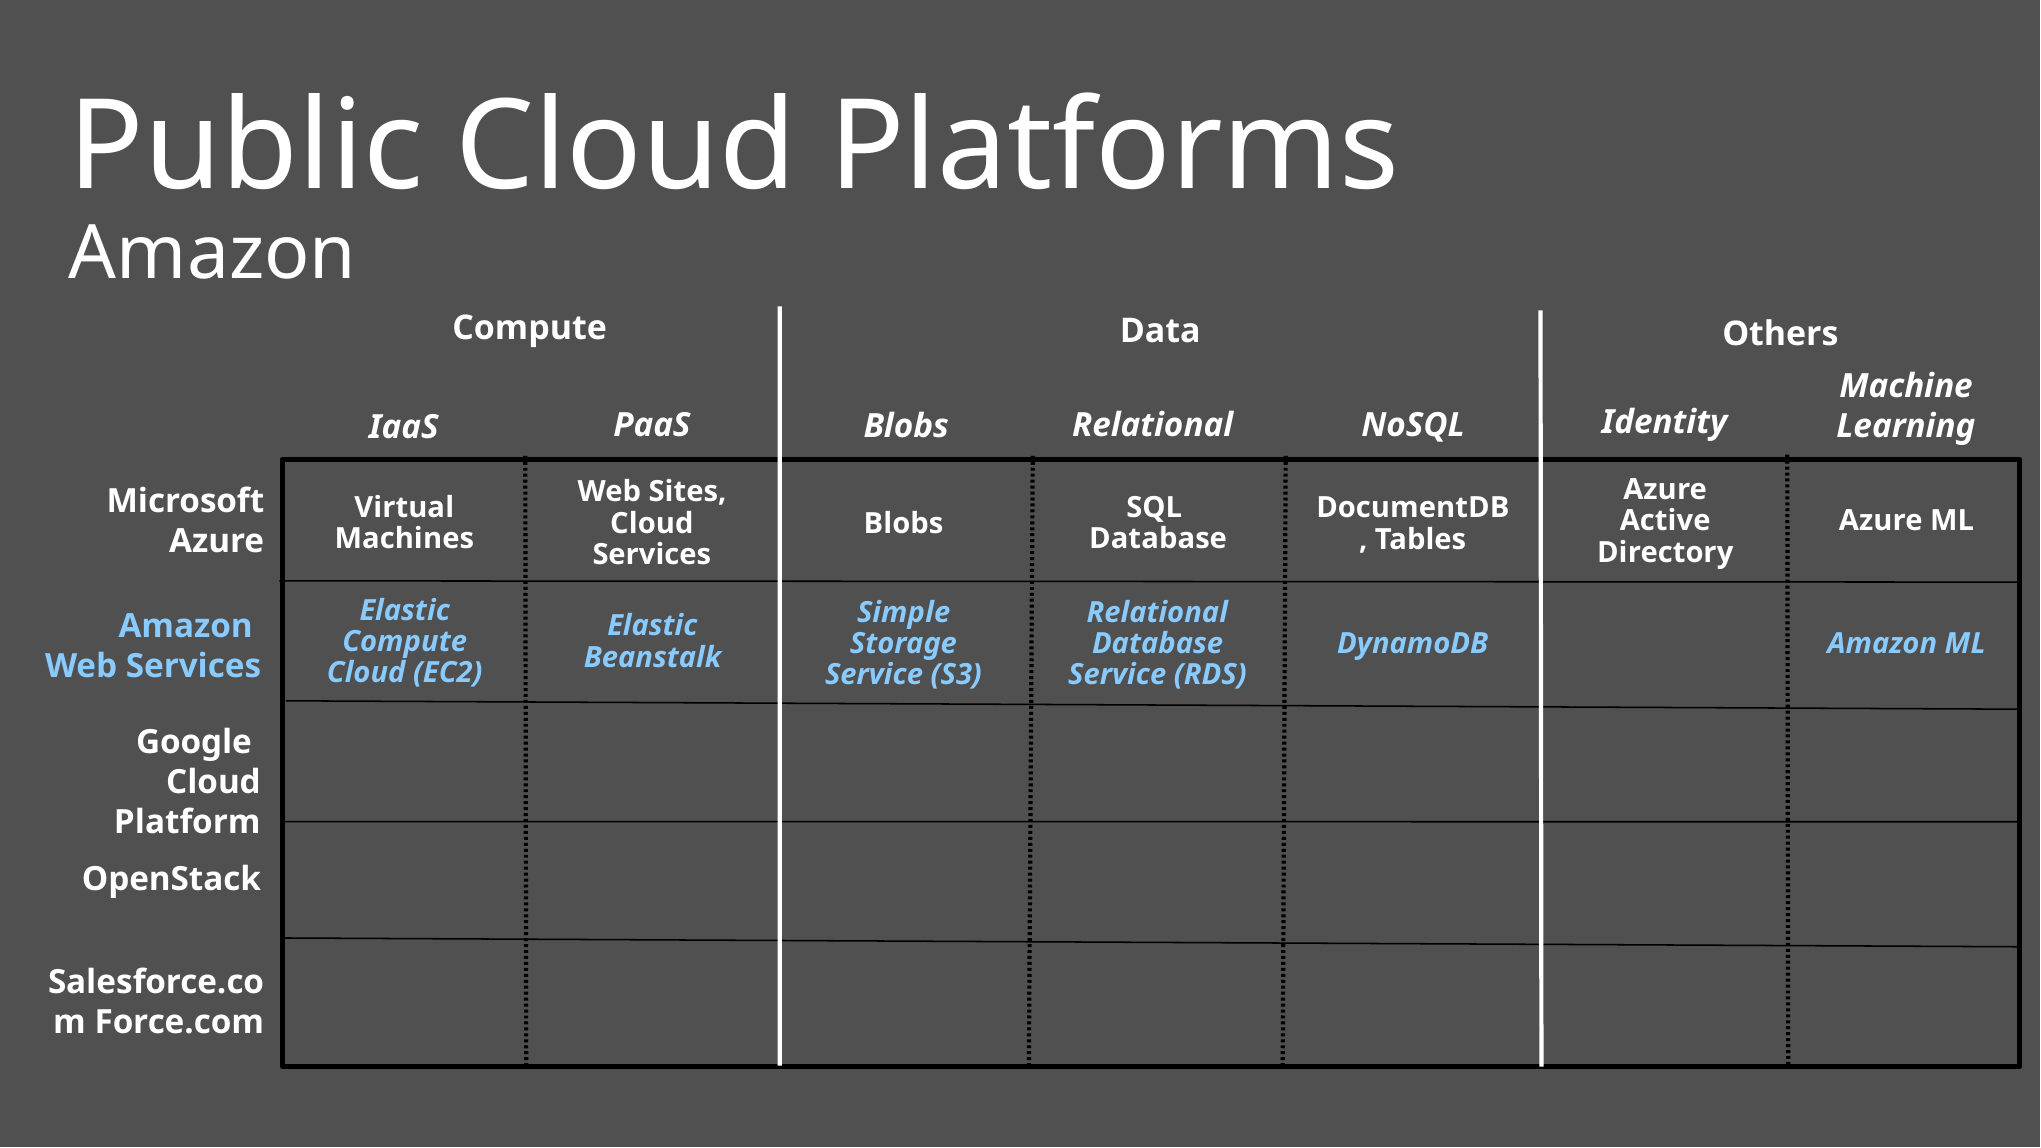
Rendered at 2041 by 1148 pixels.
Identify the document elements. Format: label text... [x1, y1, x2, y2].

text_box PaaS [525, 396, 779, 451]
text_box Virtual Machines [283, 465, 525, 582]
text_box [1541, 459, 2020, 1067]
text_box Azure Active Directory [1545, 463, 1785, 580]
text_box NoSQL [1284, 396, 1542, 451]
text_box OpenStack [42, 849, 276, 905]
text_box Others [1541, 303, 2020, 360]
text_box Blobs [783, 465, 1024, 582]
text_box Web Sites, Cloud Services [531, 465, 773, 582]
text_box Relational [1030, 396, 1284, 451]
text_box [282, 459, 1541, 1067]
text_box Relational Database Service (RDS) [1033, 586, 1282, 703]
text_box DocumentDB, Tables [1283, 465, 1542, 583]
text_box Elastic Beanstalk [532, 584, 773, 701]
text_box Compute [284, 297, 775, 354]
text_box Data [778, 301, 1542, 357]
text_box IaaS [282, 397, 526, 453]
text_box Simple Storage Service (S3) [783, 586, 1024, 703]
text_box Azure ML [1792, 463, 2021, 580]
text_box Salesforce.com Force.com [9, 952, 280, 1088]
text_box DynamoDB [1283, 586, 1542, 703]
text_box Identity [1541, 392, 1788, 448]
text_box Amazon ML [1792, 586, 2021, 703]
text_box SQL Database [1033, 465, 1283, 582]
text_box Elastic Compute Cloud (EC2) [284, 584, 526, 701]
text_box Microsoft Azure [69, 471, 280, 567]
text_box Google Cloud Platform [6, 713, 276, 848]
text_box Amazon Web Services [16, 596, 277, 732]
text_box Machine Learning [1792, 356, 2020, 452]
text_box Blobs [783, 397, 1029, 452]
text_box Public Cloud Platforms Amazon [45, 48, 1996, 199]
